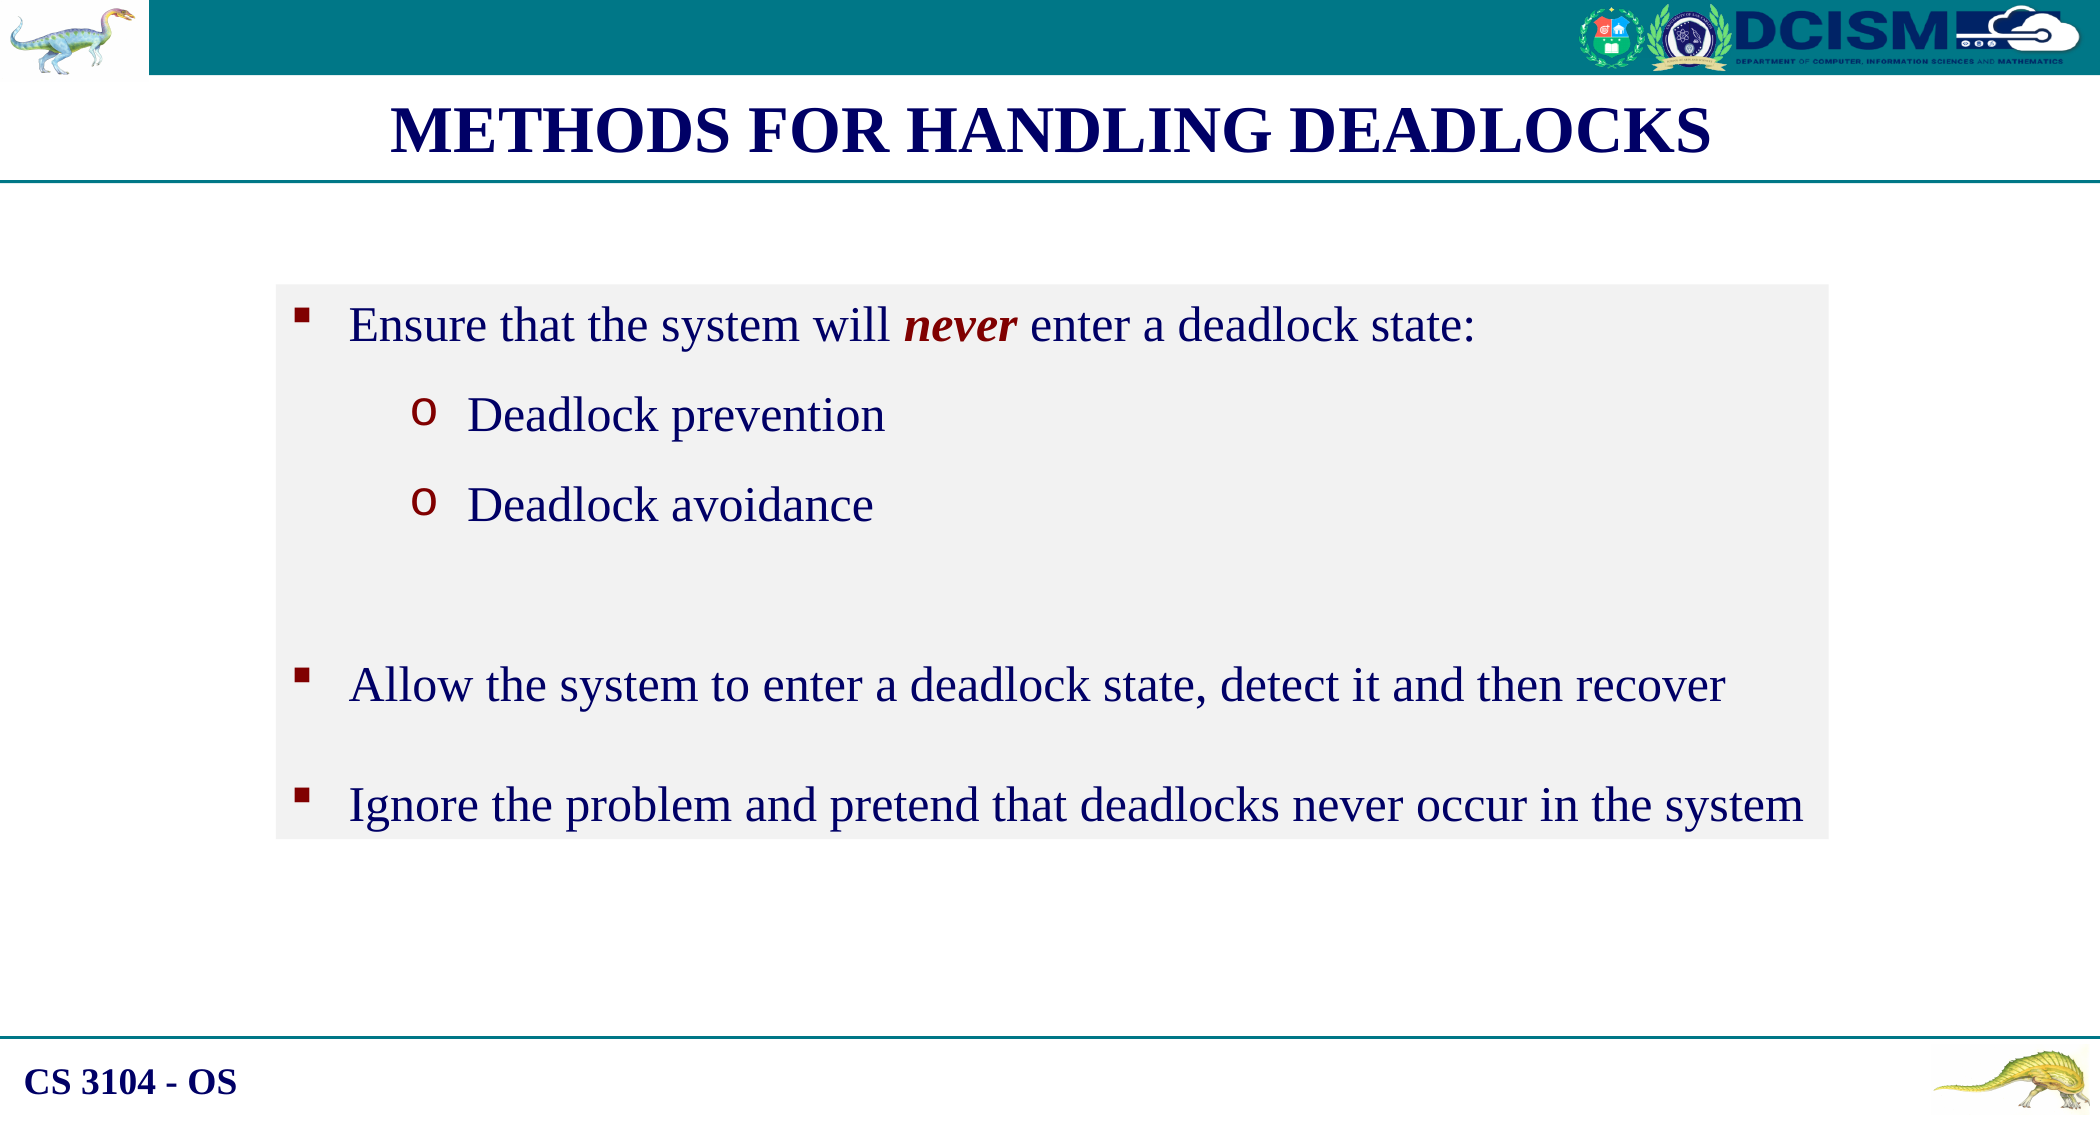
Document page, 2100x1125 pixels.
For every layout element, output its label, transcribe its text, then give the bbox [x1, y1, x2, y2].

text_box METHODS FOR HANDLING DEADLOCKS [18, 78, 2086, 173]
picture [1931, 1044, 2090, 1115]
picture [1572, 0, 2094, 76]
picture [0, 0, 149, 82]
text_box Ensure that the system will never enter a deadlock state: Deadlock prevention Deadlock avoidance Allow the system to enter a deadlock state, detect it and then recover Ignore the problem and pretend that deadlocks never occur in the system [275, 284, 1829, 840]
